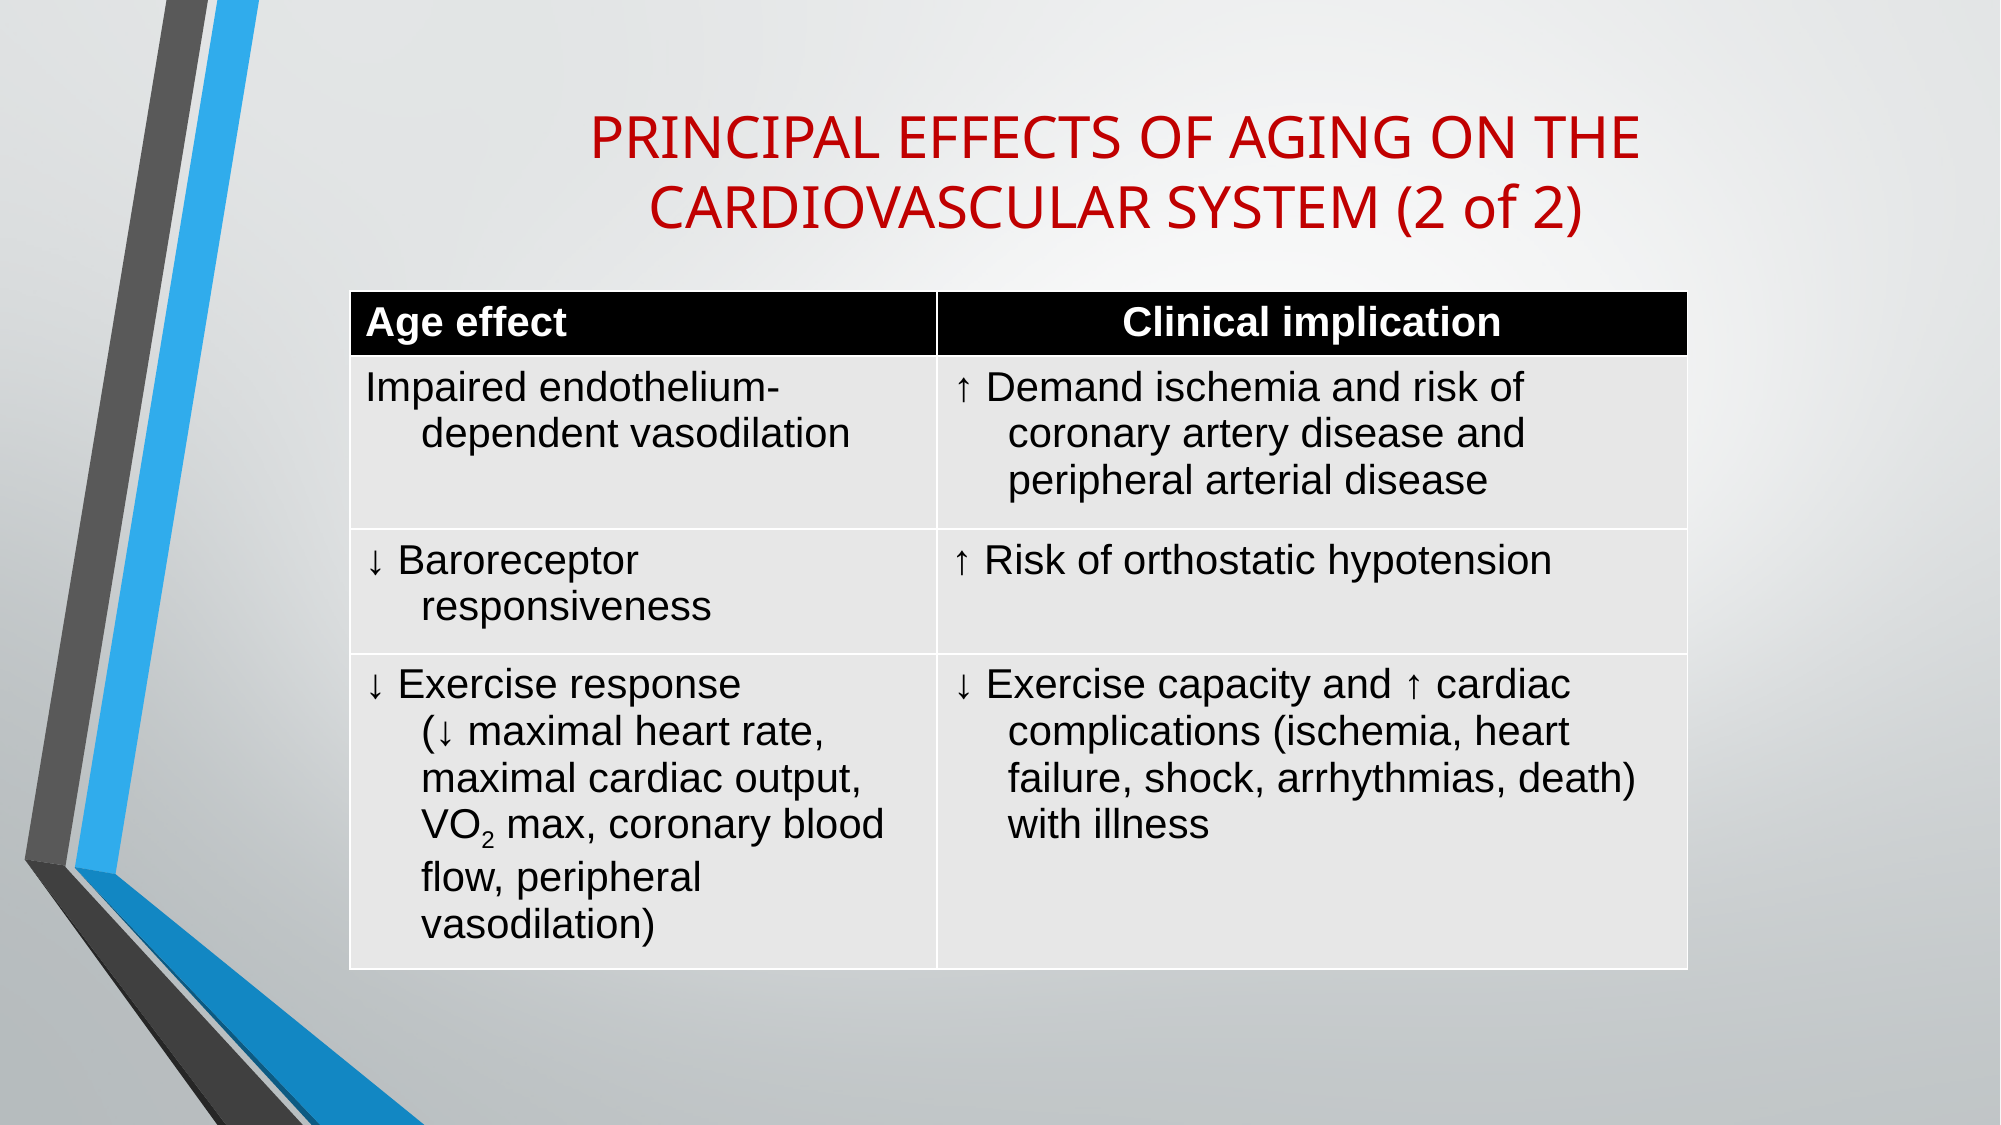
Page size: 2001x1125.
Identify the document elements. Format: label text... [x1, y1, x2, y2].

table_cell ↓ Baroreceptor responsiveness [351, 530, 936, 653]
table_cell Impaired endothelium-dependent vasodilation [351, 357, 936, 528]
table_cell ↓ Exercise response (↓ maximal heart rate, maximal cardiac output, VO2 max, coronary blood flow, peripheral vasodilation) [351, 655, 936, 968]
title PRINCIPAL EFFECTS OF AGING ON THE CARDIOVASCULAR SYSTEM (2 of 2) [422, 92, 1810, 256]
table_cell ↓ Exercise capacity and ↑ cardiac complications (ischemia, heart failure, shock, arrhythmias, death) with illness [938, 655, 1687, 968]
table_header Clinical implication [938, 292, 1687, 355]
table_header Age effect [351, 292, 936, 355]
table_cell ↑ Risk of orthostatic hypotension [938, 530, 1687, 653]
table_cell ↑ Demand ischemia and risk of coronary artery disease and peripheral arterial disease [938, 357, 1687, 528]
